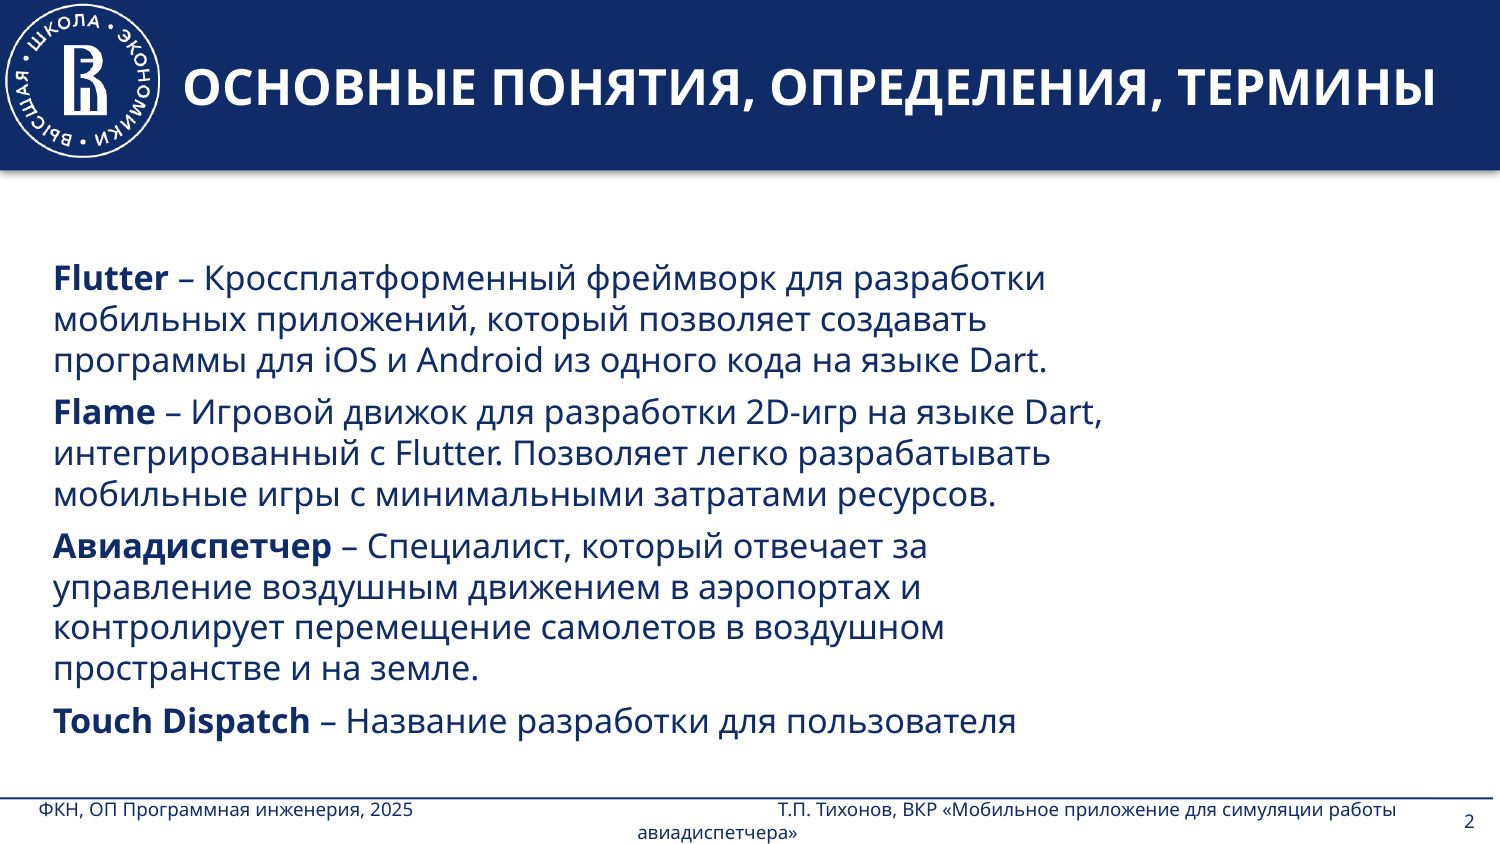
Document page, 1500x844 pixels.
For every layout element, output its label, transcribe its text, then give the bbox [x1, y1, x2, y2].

title ОСНОВНЫЕ ПОНЯТИЯ, ОПРЕДЕЛЕНИЯ, ТЕРМИНЫ [170, 7, 1500, 163]
list Flutter – Кроссплатформенный фреймворк для разработки мобильных приложений, который позволяет создавать программы для iOS и Android из одного кода на языке Dart. Flame – Игровой движок для разработки 2D-игр на языке Dart, интегрированный с Flutter. Позволяет легко разрабатывать мобильные игры с минимальными затратами ресурсов. Авиадиспетчер – Специалист, который отвечает за управление воздушным движением в аэропортах и контролирует перемещение самолетов в воздушном пространстве и на земле. Touch Dispatch – Название разработки для пользователя [40, 244, 1129, 793]
picture [5, 3, 160, 158]
slide_number 2 [1444, 797, 1495, 844]
footer ФКН, ОП Программная инженерия, 2025 Т.П. Тихонов, ВКР «Мобильное приложение для симуляции работы авиадиспетчера» [0, 799, 1436, 842]
